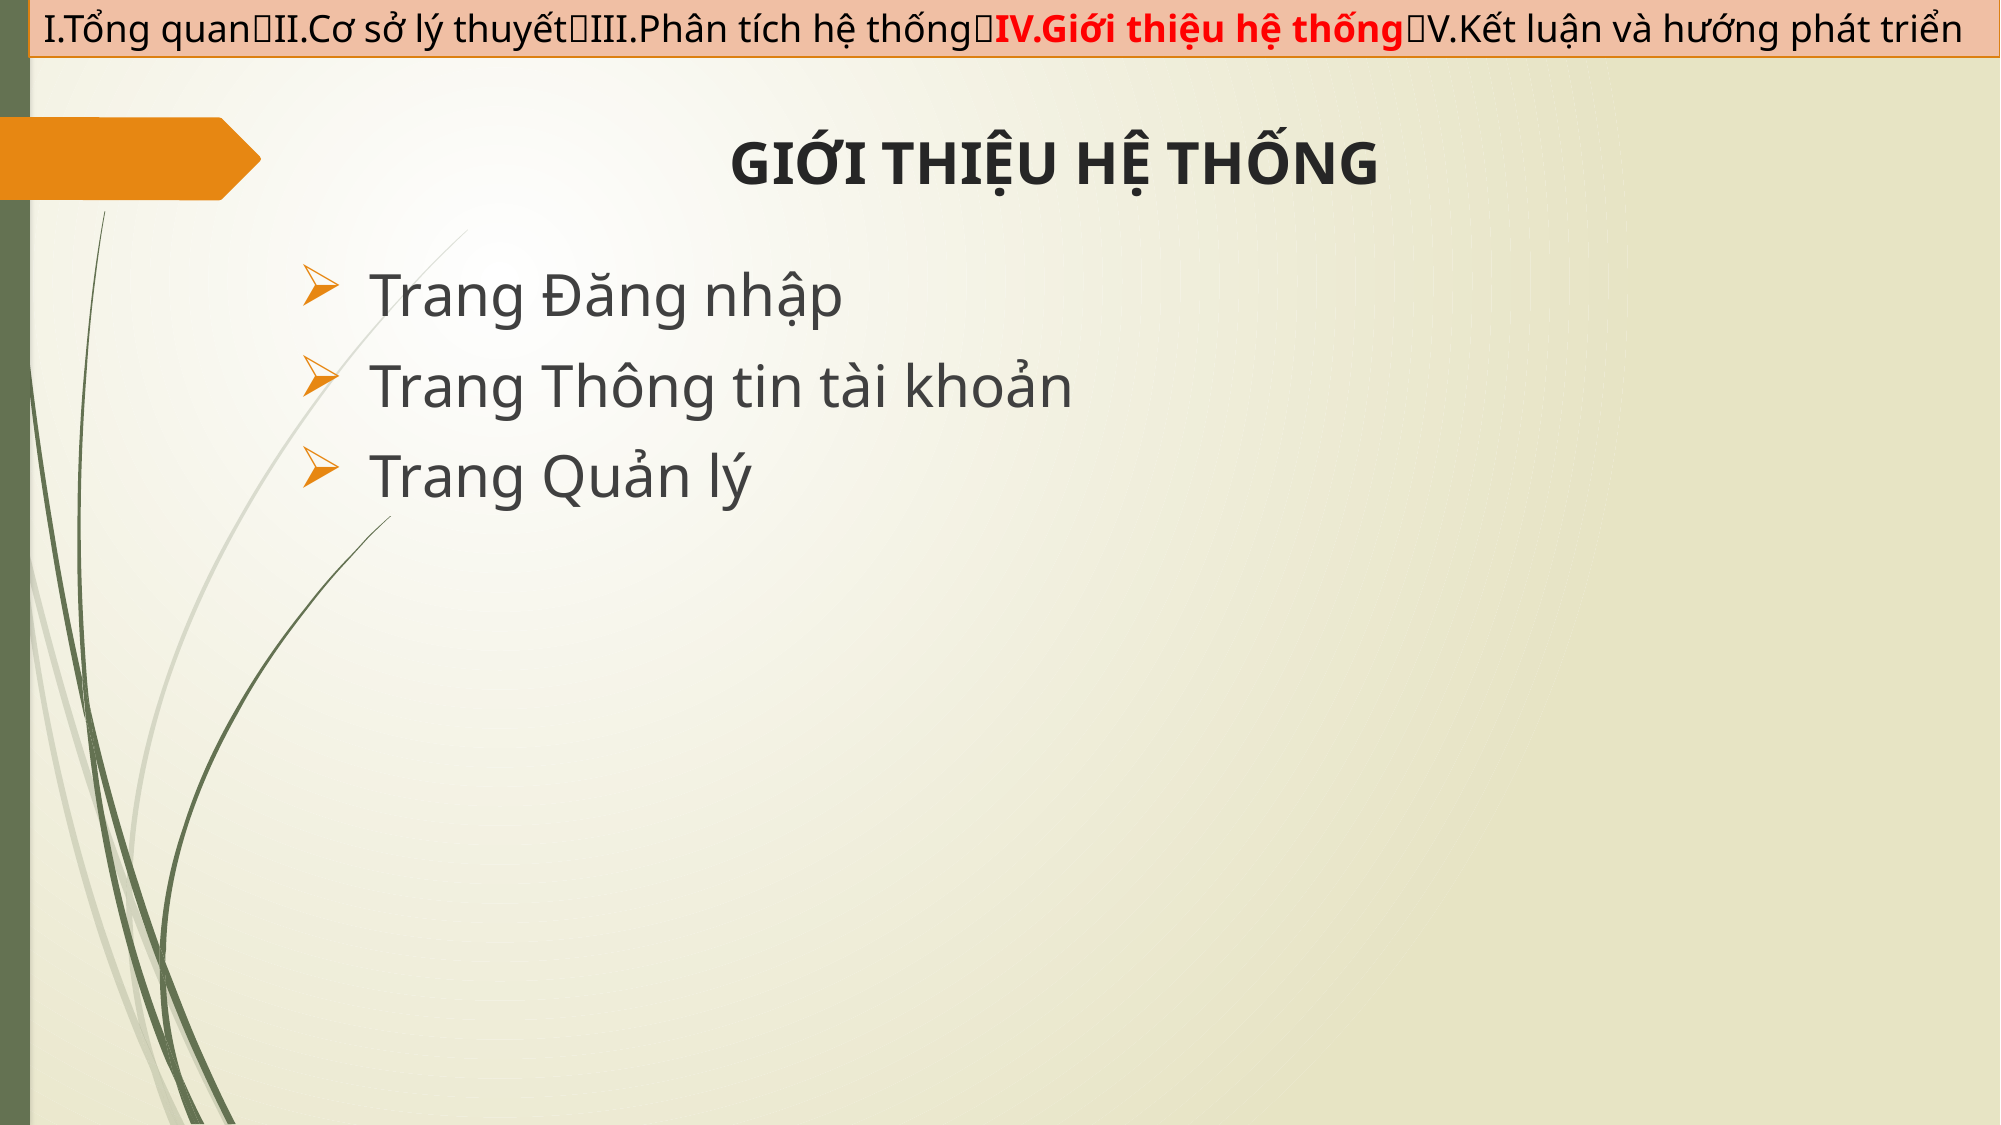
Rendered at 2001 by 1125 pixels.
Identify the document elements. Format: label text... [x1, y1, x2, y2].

text_box GIỚI THIỆU HỆ THỐNG [324, 118, 1787, 251]
text_box I.Tổng quanII.Cơ sở lý thuyếtIII.Phân tích hệ thốngIV.Giới thiệu hệ thốngV.Kết luận và hướng phát triển [28, 0, 2000, 58]
list Trang Đăng nhập Trang Thông tin tài khoản Trang Quản lý [283, 250, 1746, 871]
